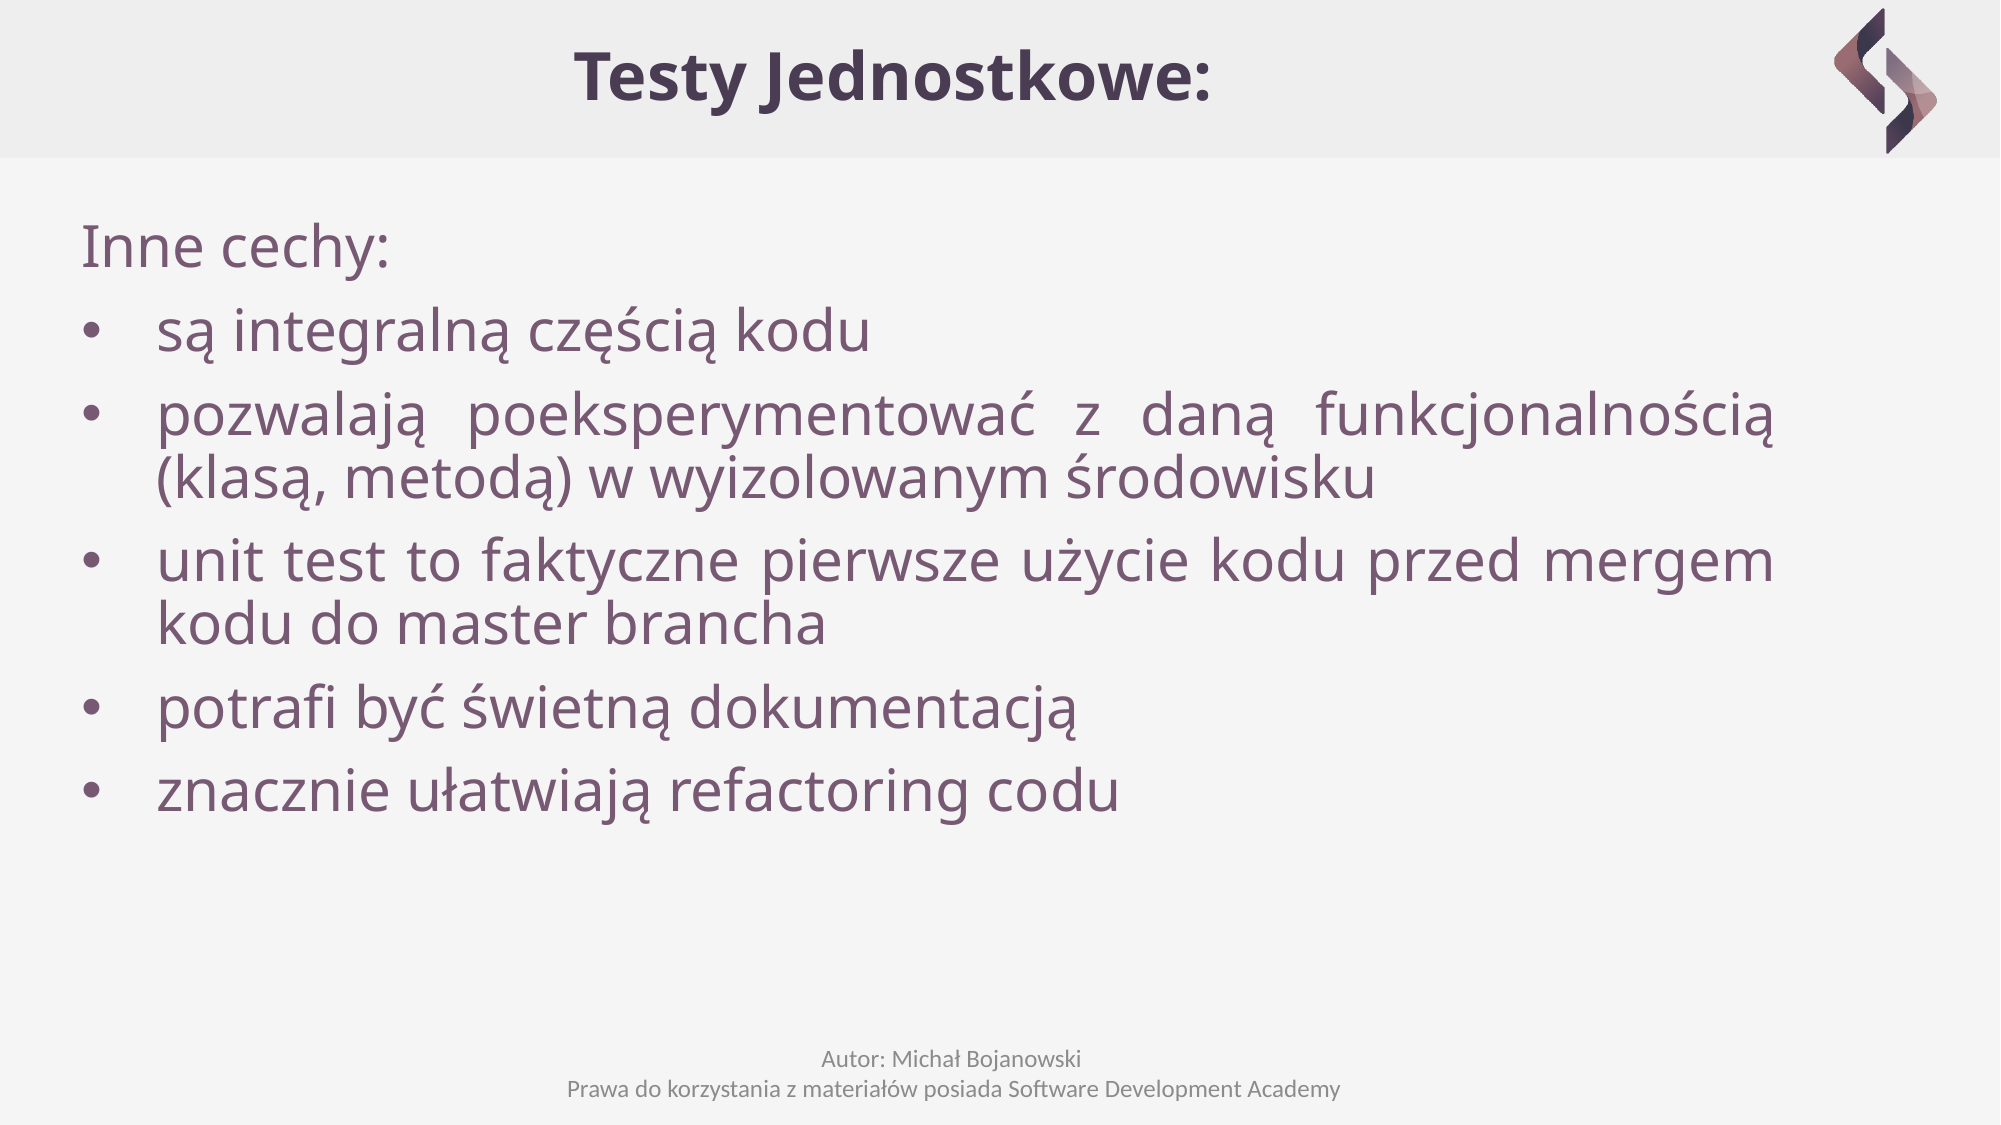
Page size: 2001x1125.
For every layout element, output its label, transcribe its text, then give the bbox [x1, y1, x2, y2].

list Inne cechy: są integralną częścią kodu pozwalają poeksperymentować z daną funkcjonalnością (klasą, metodą) w wyizolowanym środowisku unit test to faktyczne pierwsze użycie kodu przed mergem kodu do master brancha potrafi być świetną dokumentacją znacznie ułatwiają refactoring codu [66, 210, 1792, 918]
picture [1787, 0, 2001, 166]
footer Autor: Michał Bojanowski Prawa do korzystania z materiałów posiada Software Development Academy [524, 1042, 1385, 1103]
title Testy Jednostkowe: [0, 0, 1788, 158]
